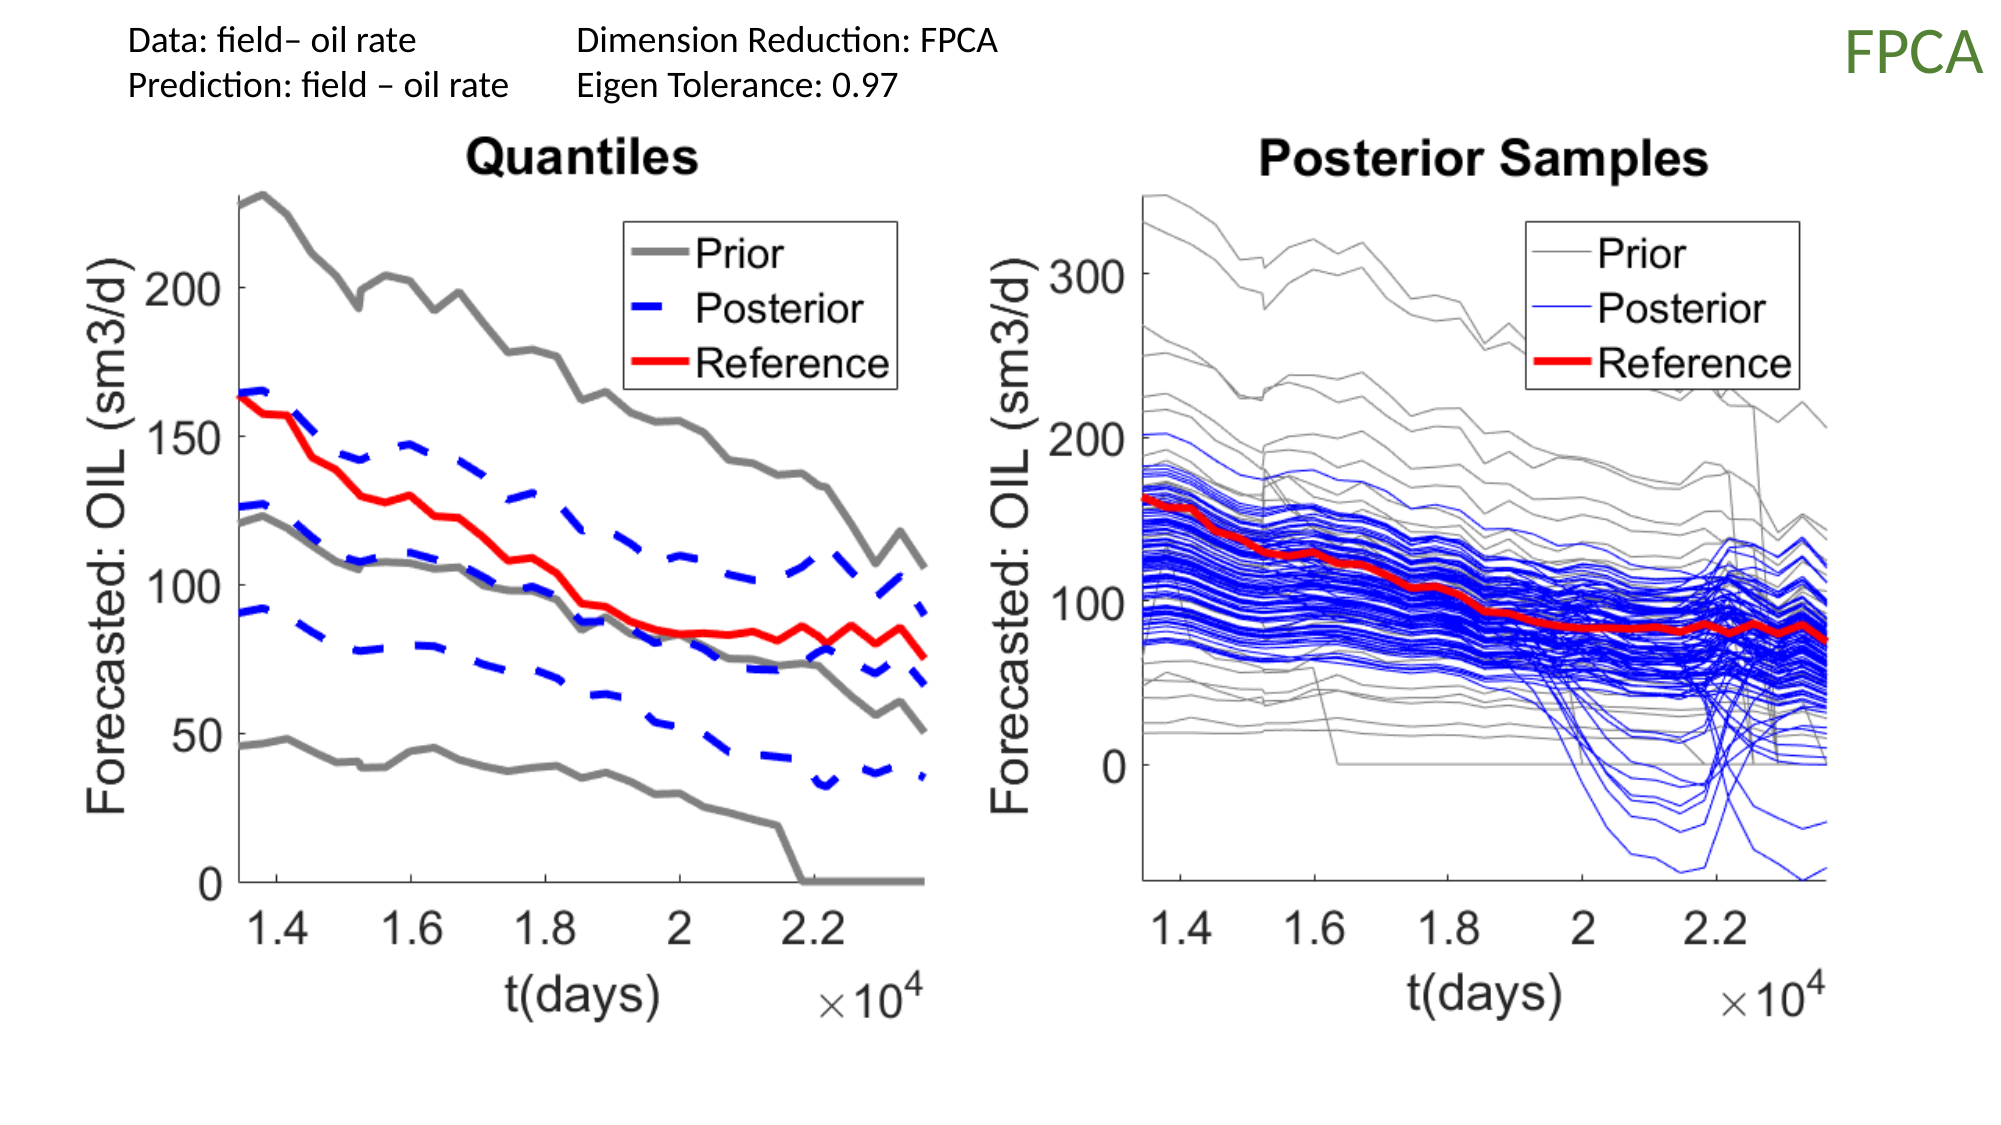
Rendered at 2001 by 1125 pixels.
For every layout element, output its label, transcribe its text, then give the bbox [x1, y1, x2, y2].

text_box Data: field– oil rate Prediction: field – oil rate [113, 7, 561, 46]
text_box FPCA [1829, 0, 1999, 95]
text_box Dimension Reduction: FPCA Eigen Tolerance: 0.97 [561, 7, 1298, 46]
picture [43, 46, 1957, 1079]
